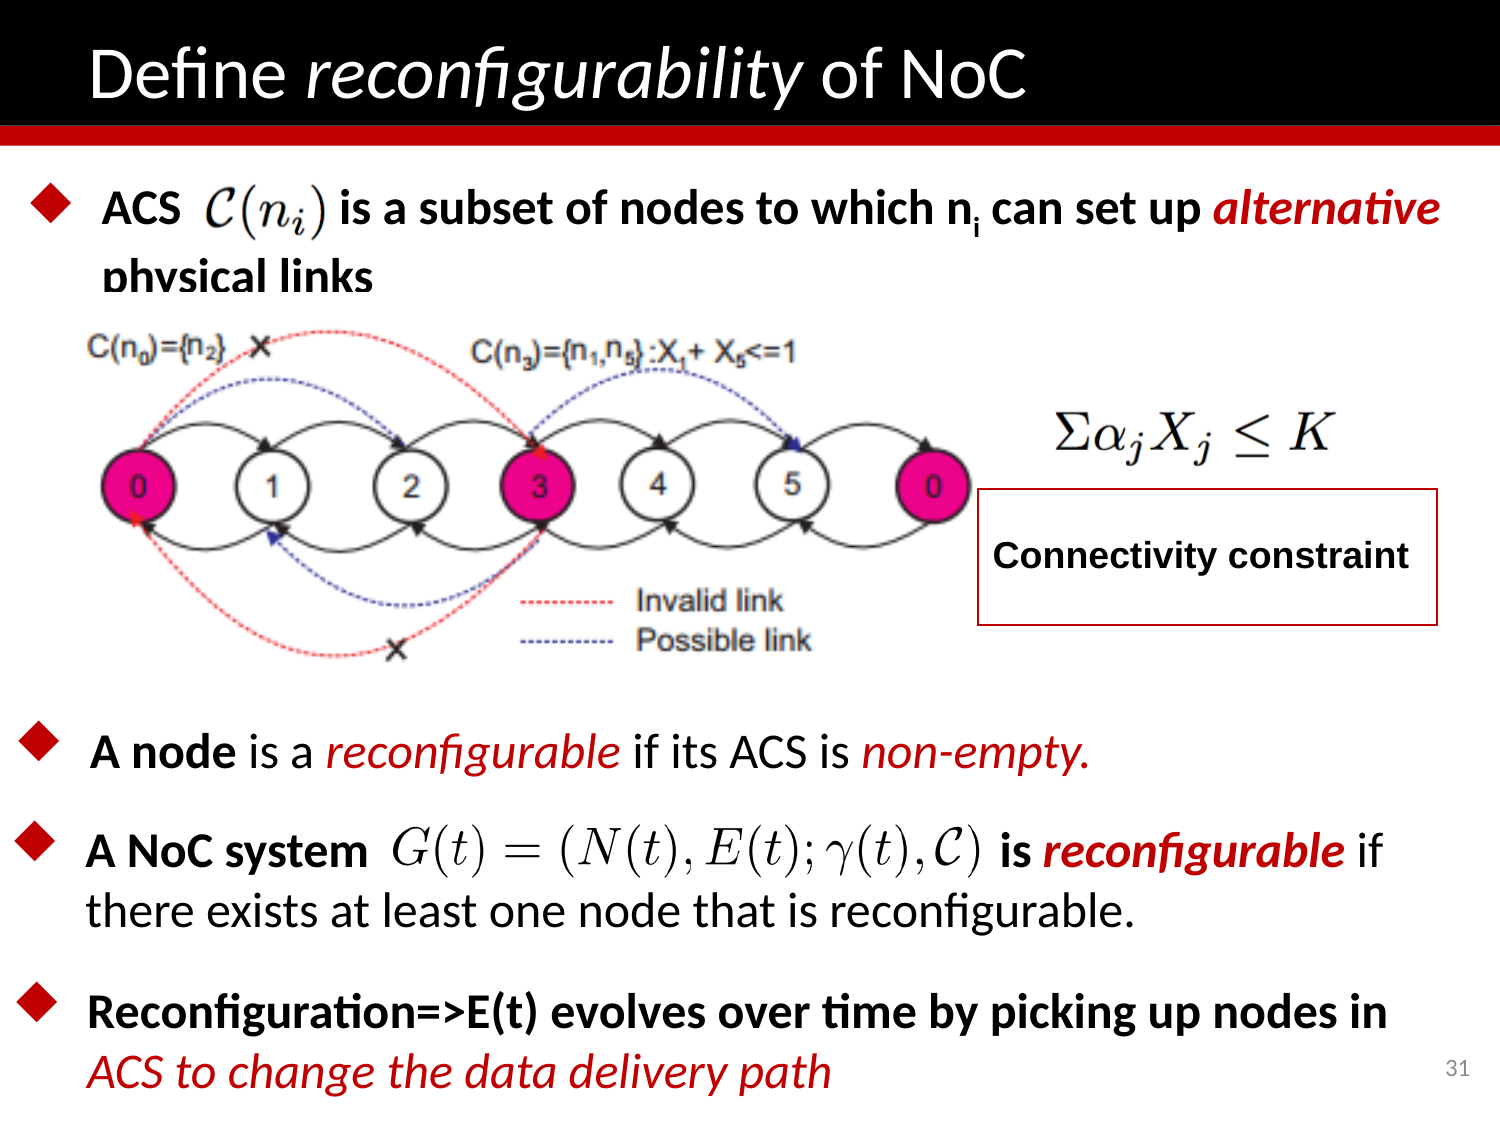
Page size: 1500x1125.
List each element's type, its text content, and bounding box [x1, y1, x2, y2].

picture [188, 164, 341, 249]
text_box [385, 813, 996, 884]
title Define reconfigurability of NoC [73, 0, 1236, 150]
text_box A node is a reconfigurable if its ACS is non-empty. [0, 710, 1500, 786]
picture [1026, 353, 1370, 490]
slide_number 31 [1437, 1036, 1486, 1096]
text_box ACS is a subset of nodes to which ni can set up alternative physical links [11, 167, 1484, 311]
text_box [978, 488, 1438, 626]
picture [78, 292, 978, 673]
text_box A NoC system is reconfigurable if there exists at least one node that is reconfigurable. [0, 810, 1484, 945]
text_box Reconfiguration=>E(t) evolves over time by picking up nodes in ACS to change the data delivery path [0, 971, 1437, 1106]
